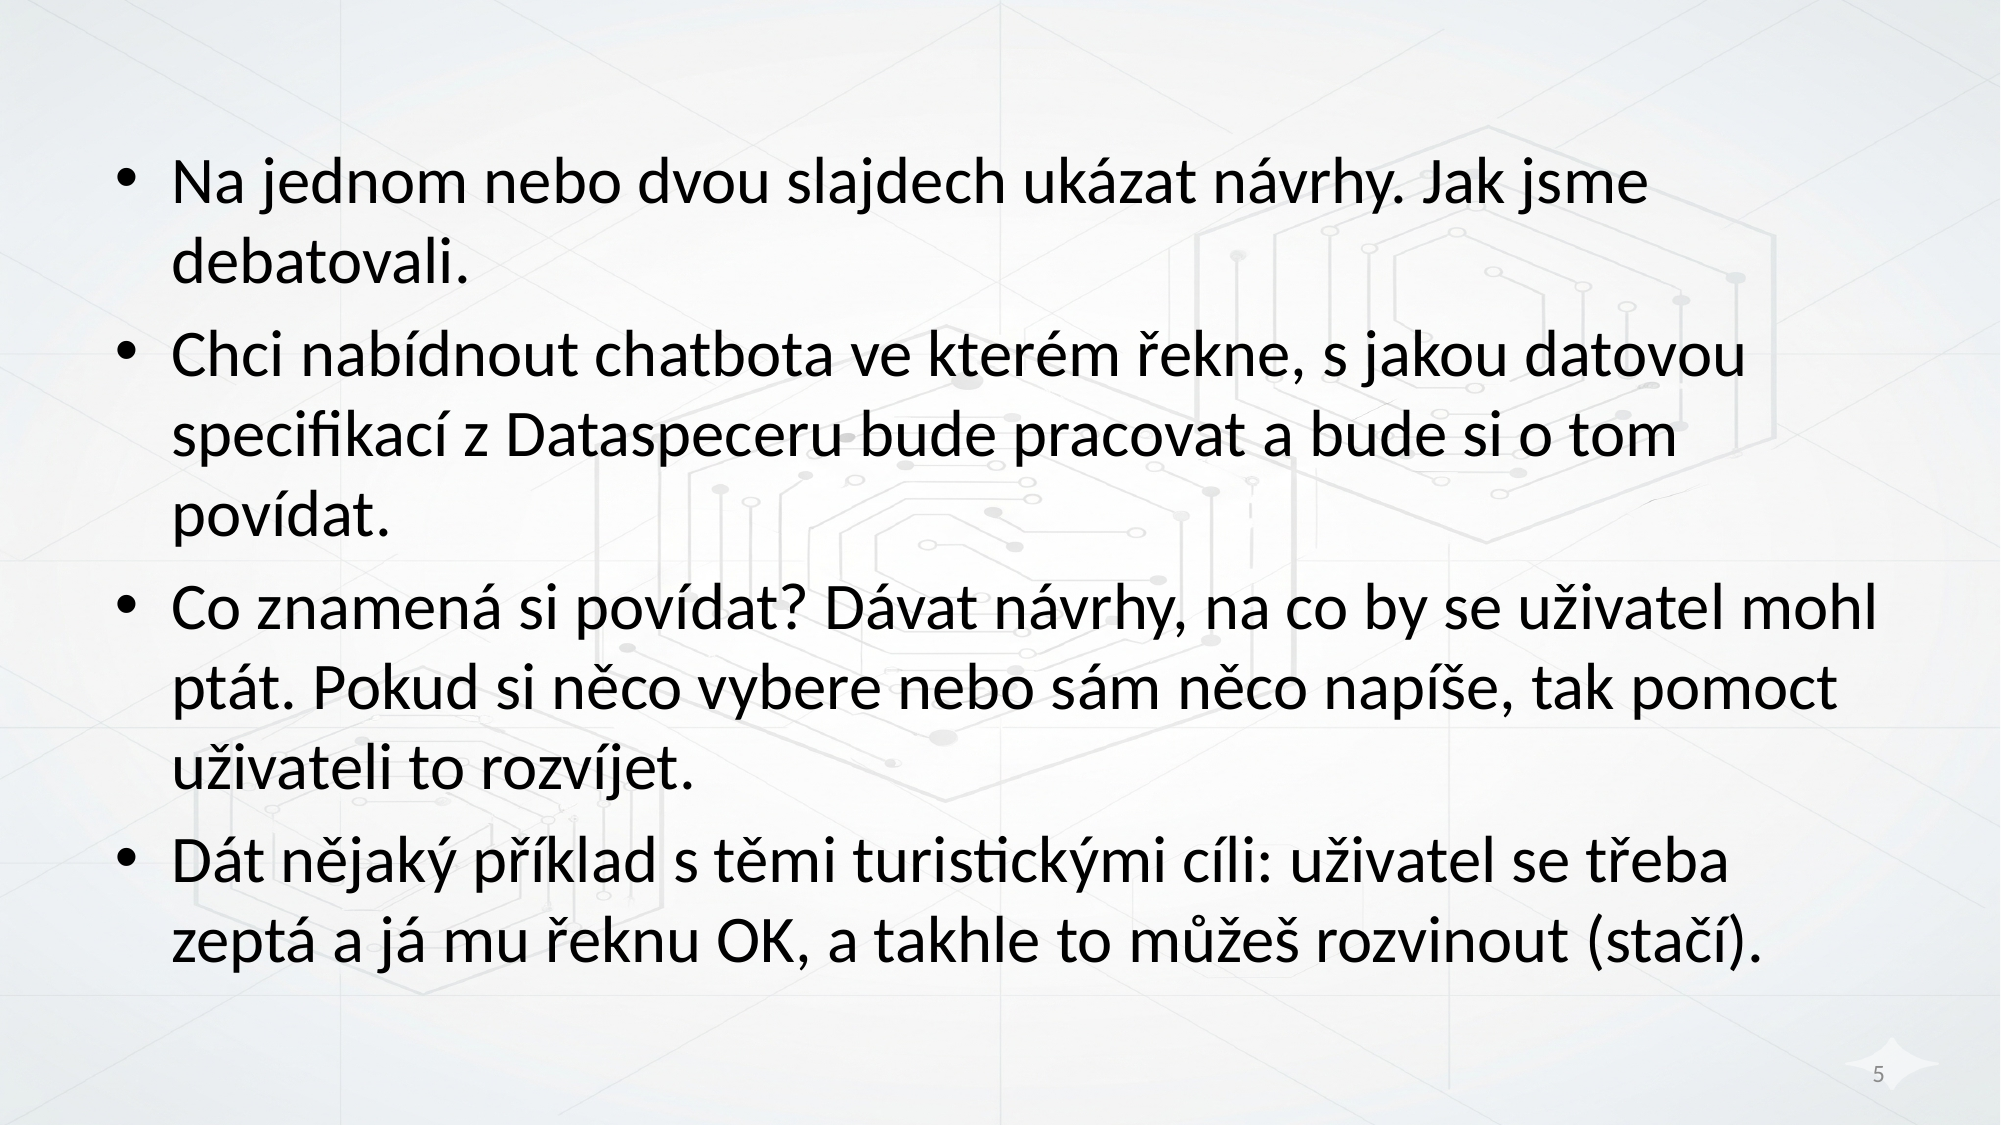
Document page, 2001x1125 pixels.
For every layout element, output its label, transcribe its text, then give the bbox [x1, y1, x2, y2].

slide_number 5 [1433, 1042, 1900, 1103]
list Na jednom nebo dvou slajdech ukázat návrhy. Jak jsme debatovali. Chci nabídnout chatbota ve kterém řekne, s jakou datovou specifikací z Dataspeceru bude pracovat a bude si o tom povídat. Co znamená si povídat? Dávat návrhy, na co by se uživatel mohl ptát. Pokud si něco vybere nebo sám něco napíše, tak pomoct uživateli to rozvíjet. Dát nějaký příklad s těmi turistickými cíli: uživatel se třeba zeptá a já mu řeknu OK, a takhle to můžeš rozvinout (stačí). [99, 128, 1900, 1086]
picture [0, 0, 2001, 1125]
